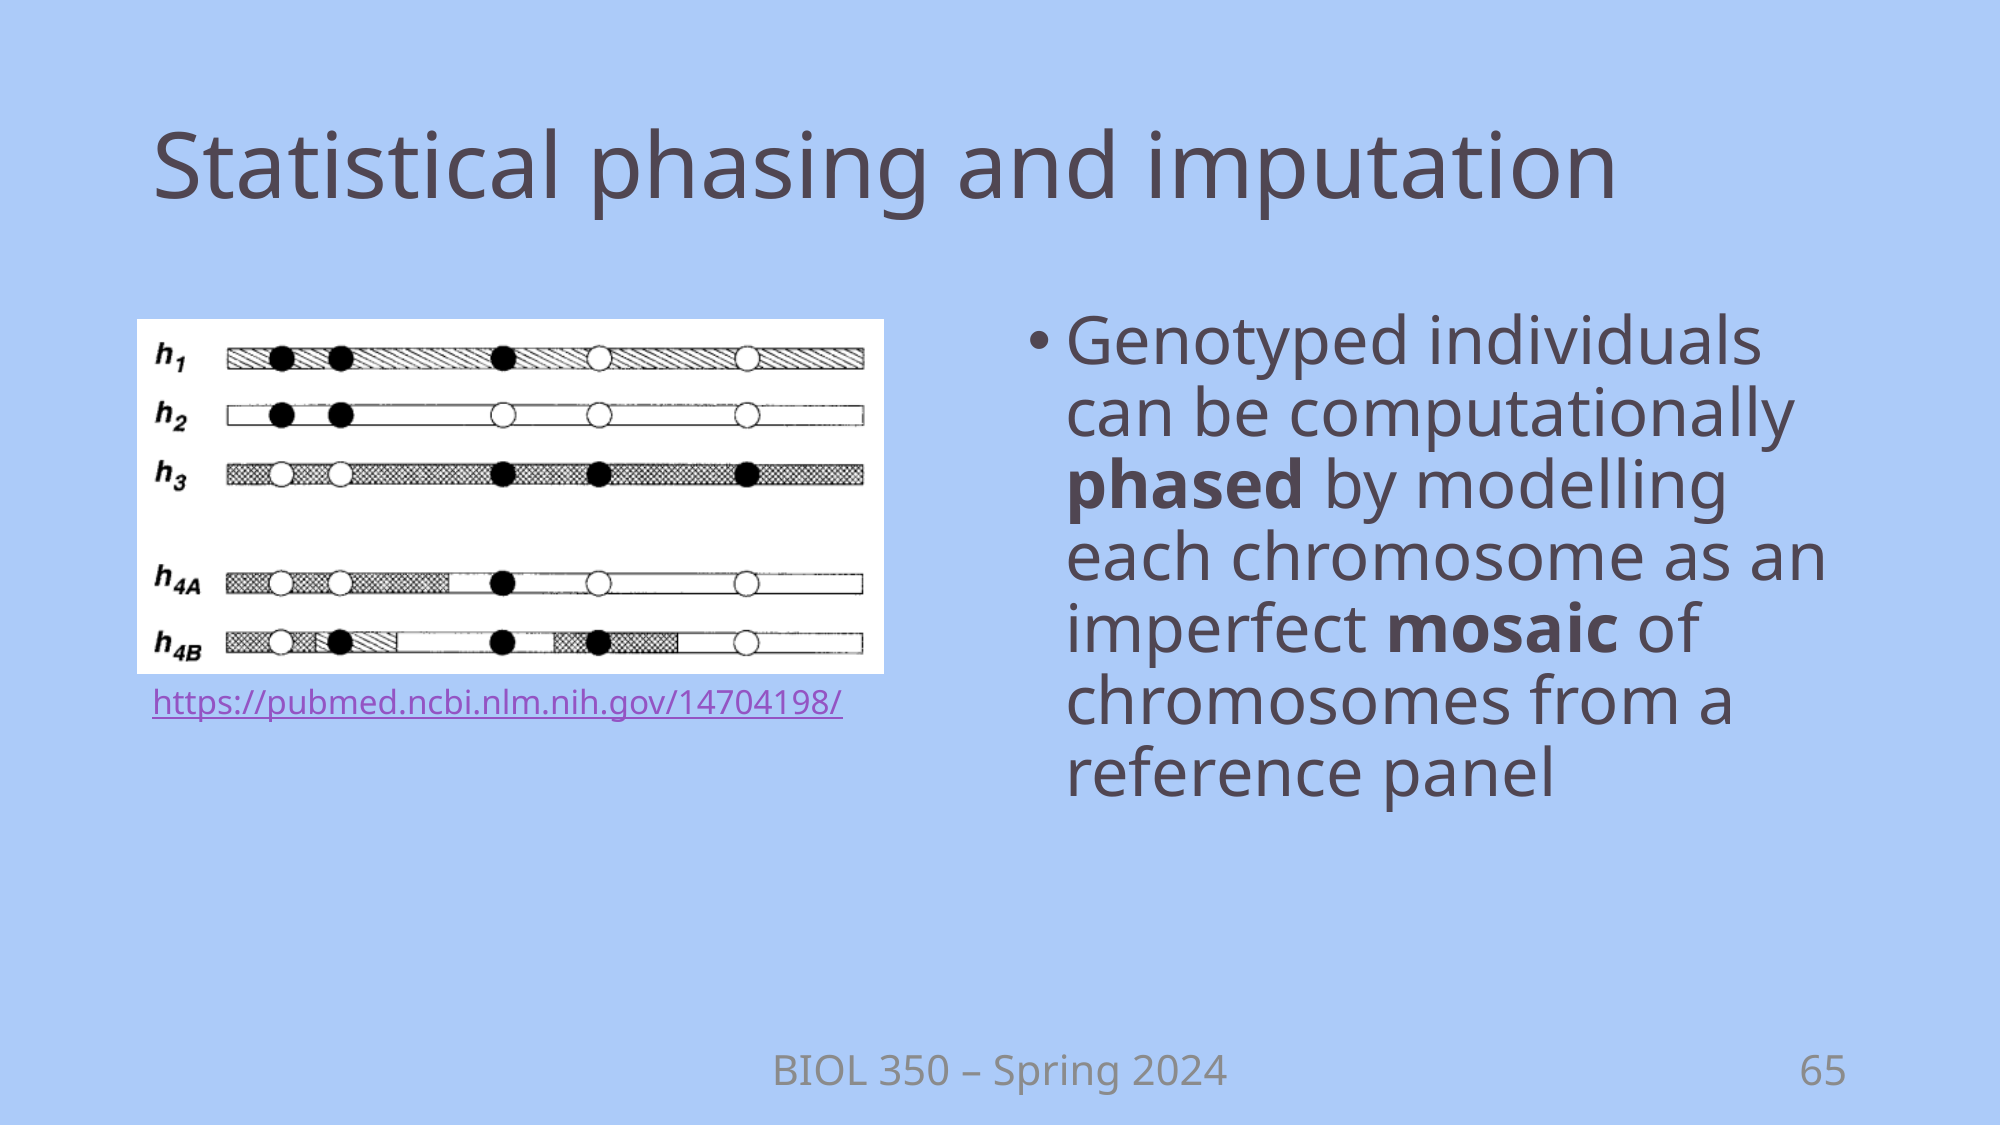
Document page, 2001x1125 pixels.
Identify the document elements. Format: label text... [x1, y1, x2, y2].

text_box https://pubmed.ncbi.nlm.nih.gov/14704198/ [137, 674, 884, 734]
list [137, 319, 884, 674]
slide_number 65 [1412, 1042, 1863, 1103]
list Genotyped individuals can be computationally phased by modelling each chromosome as an imperfect mosaic of chromosomes from a reference panel [1012, 299, 1863, 1014]
footer BIOL 350 – Spring 2024 [662, 1042, 1338, 1103]
title Statistical phasing and imputation [137, 59, 1863, 278]
